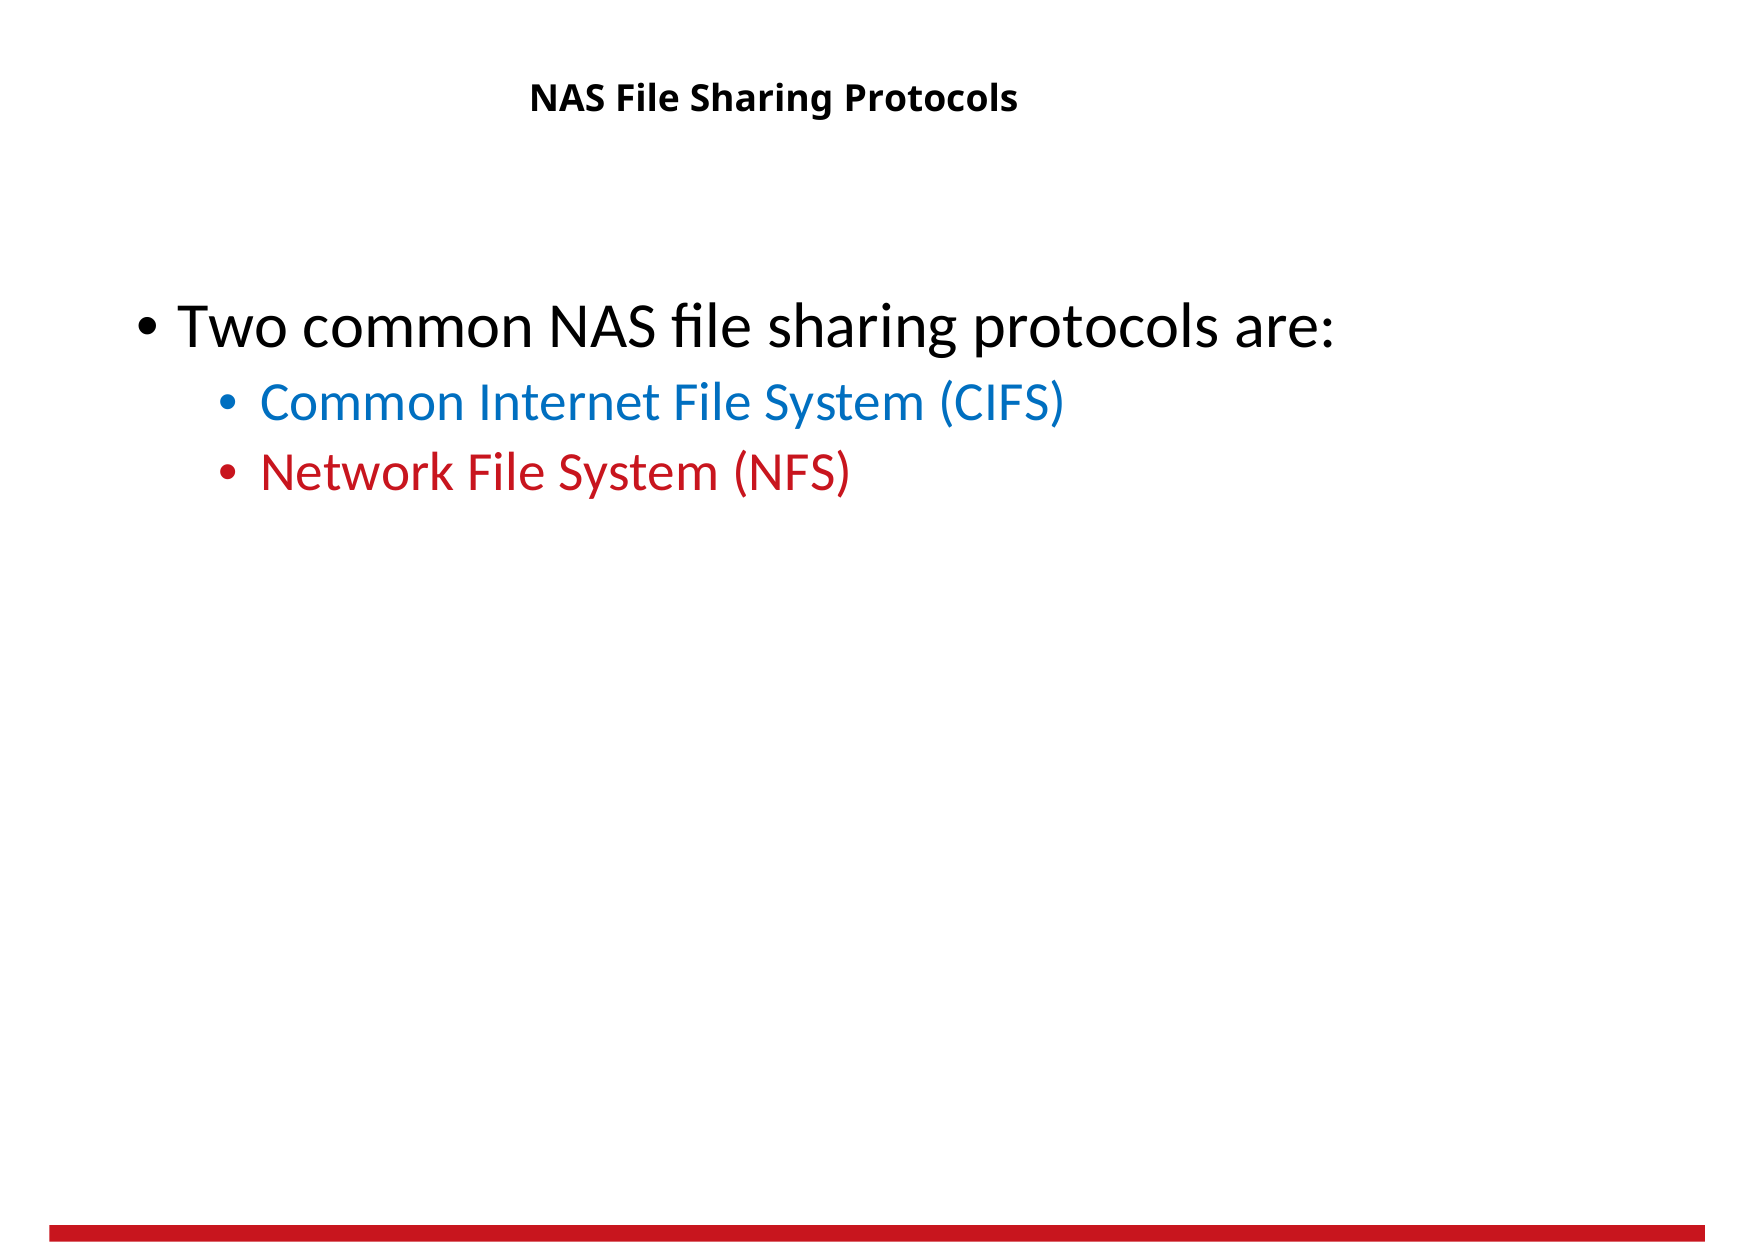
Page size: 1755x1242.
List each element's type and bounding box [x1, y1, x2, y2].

text_box [49, 1225, 1705, 1242]
text_box [97, 282, 1344, 650]
text_box [187, 41, 1360, 183]
